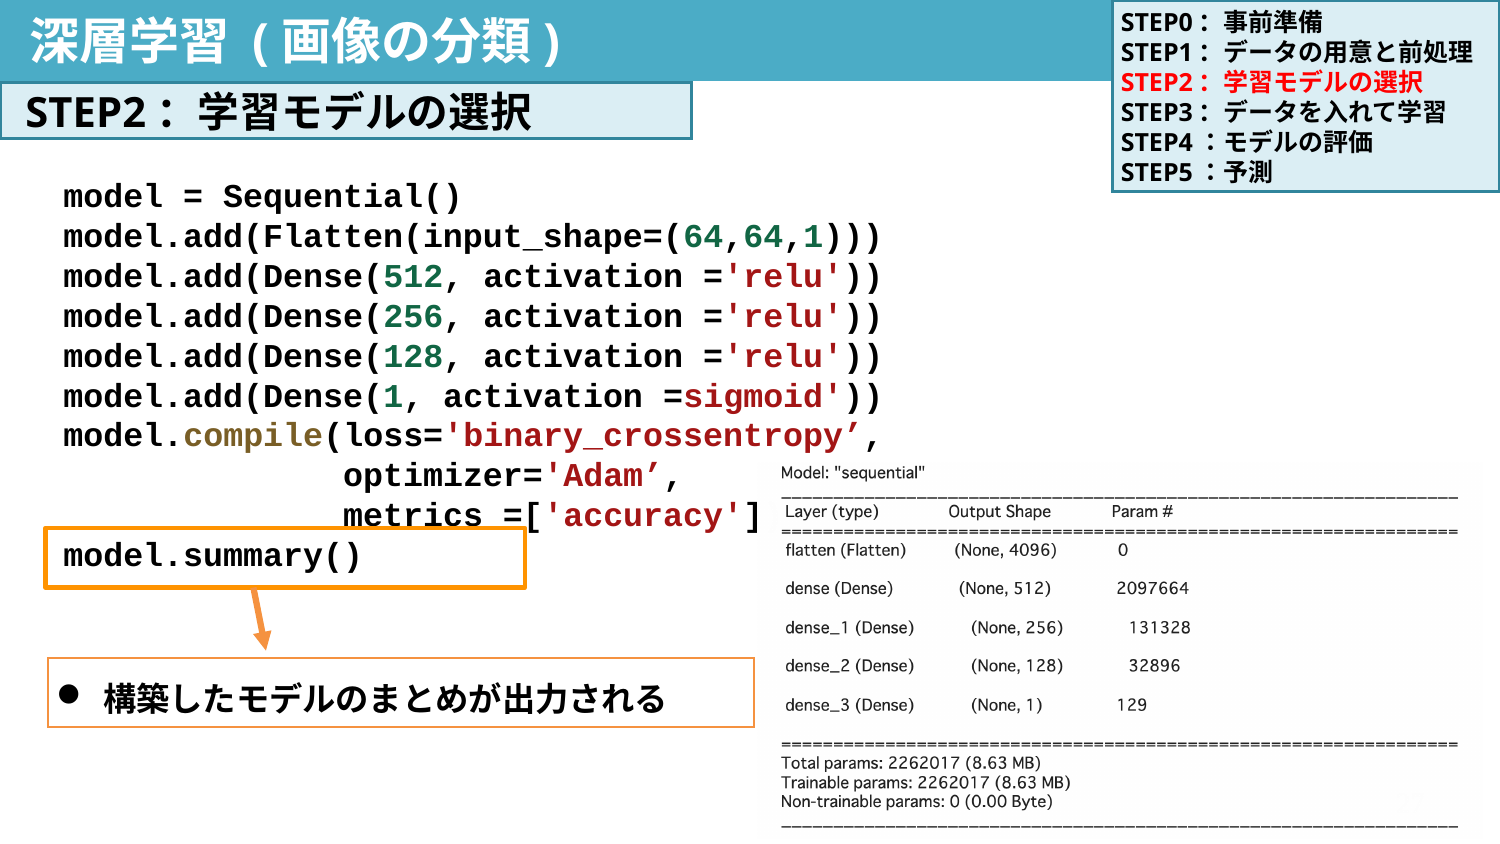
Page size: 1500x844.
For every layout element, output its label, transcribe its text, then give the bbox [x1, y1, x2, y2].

text_box STEP0：事前準備 STEP1：データの用意と前処理 STEP2：学習モデルの選択 STEP3：データを入れて学習 STEP4：モデルの評価 STEP5：予測 [1112, 0, 1500, 192]
text_box 構築したモデルのまとめが出力される [48, 658, 752, 727]
picture [757, 462, 1483, 840]
text_box [43, 526, 527, 590]
text_box 深層学習 (画像の分類) [0, 0, 1112, 81]
text_box model = Sequential() model.add(Flatten(input_shape=(64,64,1))) model.add(Dense(512, activation ='relu')) model.add(Dense(256, activation ='relu')) model.add(Dense(128, activation ='relu')) model.add(Dense(1, activation =sigmoid')) model.compile(loss='binary_crossentropy’, optimizer='Adam’, metrics =['accuracy']) model.summary() [39, 168, 972, 586]
text_box STEP2：学習モデルの選択 [0, 82, 692, 139]
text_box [253, 587, 267, 651]
